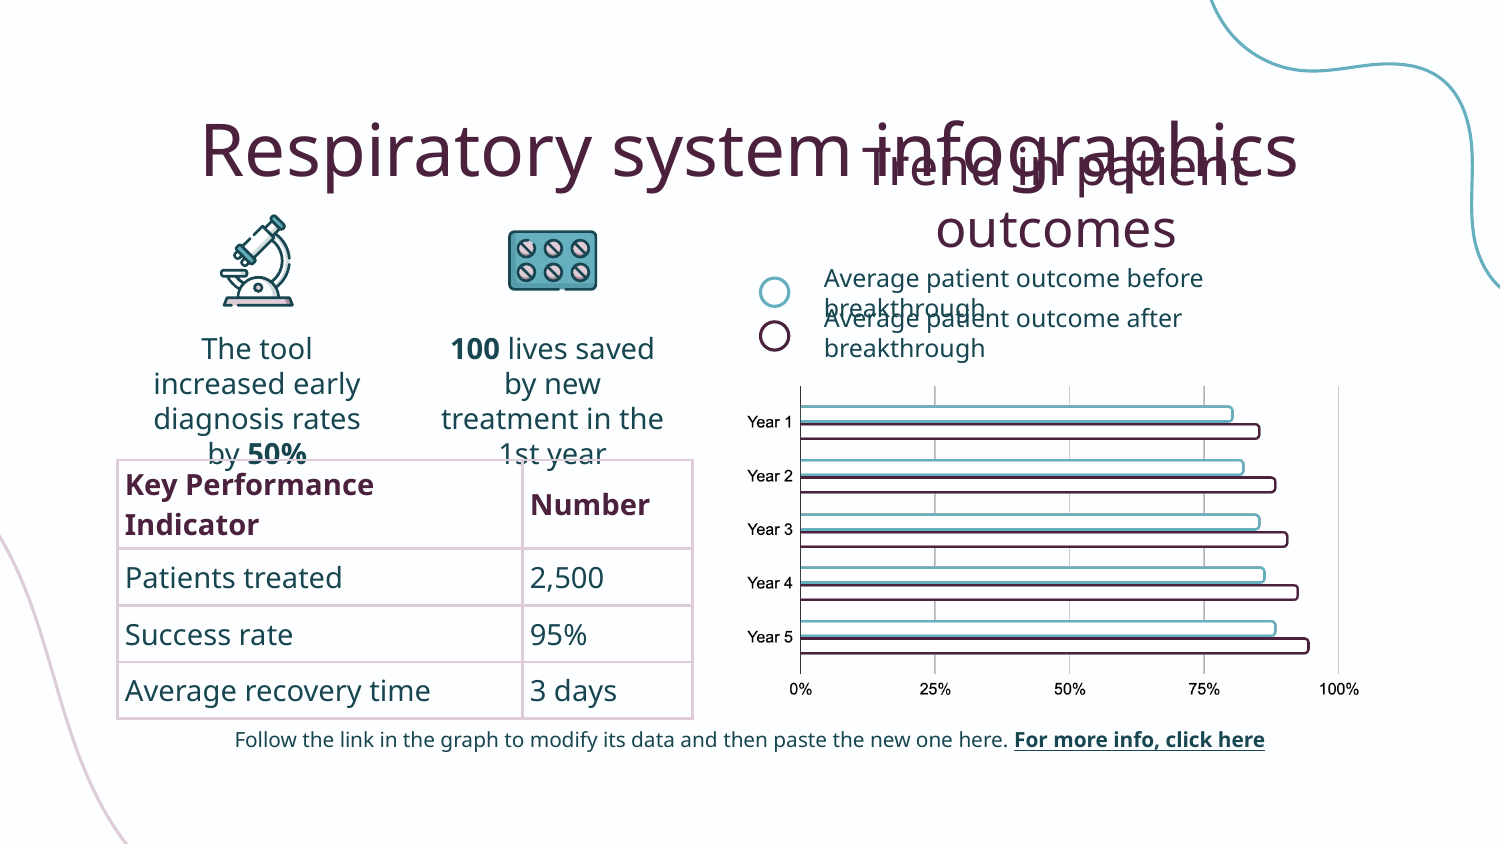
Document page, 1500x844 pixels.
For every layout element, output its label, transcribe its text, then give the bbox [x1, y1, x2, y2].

text_box Follow the link in the graph to modify its data and then paste the new one here. For more info, click here [116, 730, 1383, 752]
table_cell Success rate [119, 607, 521, 661]
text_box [729, 201, 1384, 353]
table_header Number [524, 461, 691, 547]
table_cell Average recovery time [119, 663, 521, 717]
table_cell 3 days [524, 663, 691, 717]
picture [729, 368, 1384, 731]
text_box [522, 215, 584, 306]
text_box 100 lives saved by new treatment in the 1st year [423, 315, 682, 438]
text_box The tool increased early diagnosis rates by 50% [128, 315, 387, 438]
table_header Key Performance Indicator [119, 461, 521, 547]
table_cell 95% [524, 607, 691, 661]
table_cell 2,500 [524, 550, 691, 604]
table_cell Patients treated [119, 550, 521, 604]
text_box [219, 213, 295, 307]
title Respiratory system infographics [118, 88, 1382, 183]
